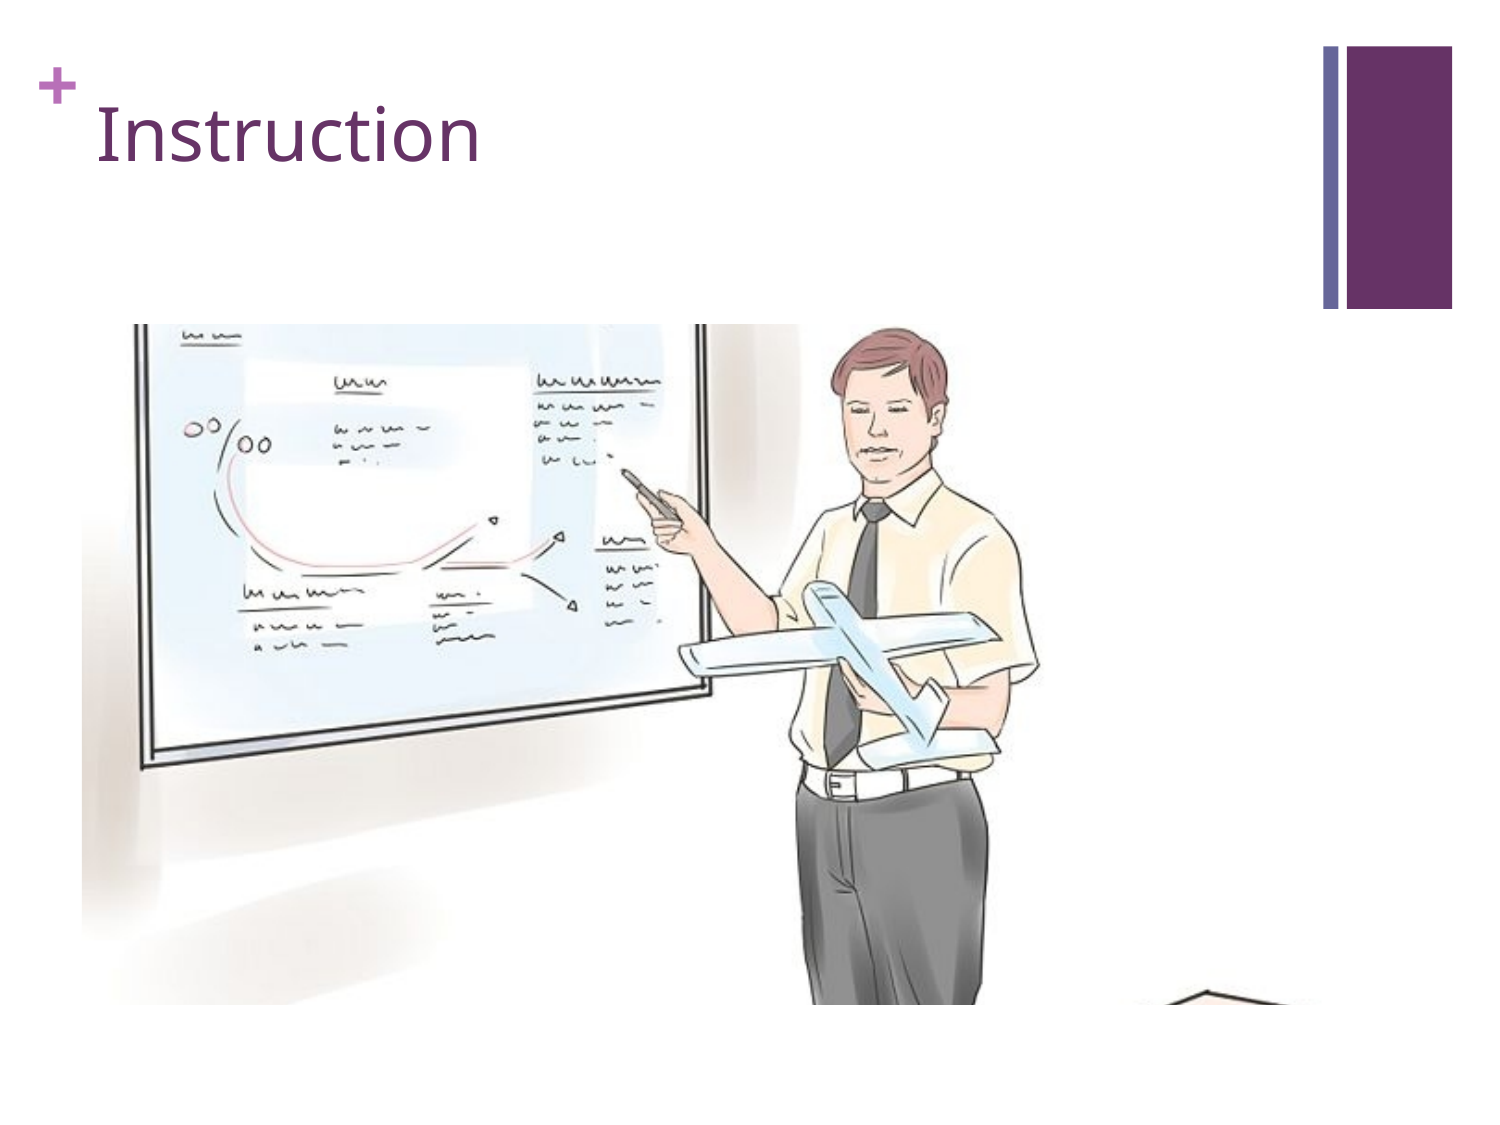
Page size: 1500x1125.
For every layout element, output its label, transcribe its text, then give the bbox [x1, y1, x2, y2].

title Instruction [81, 79, 1322, 263]
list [81, 324, 1322, 1006]
